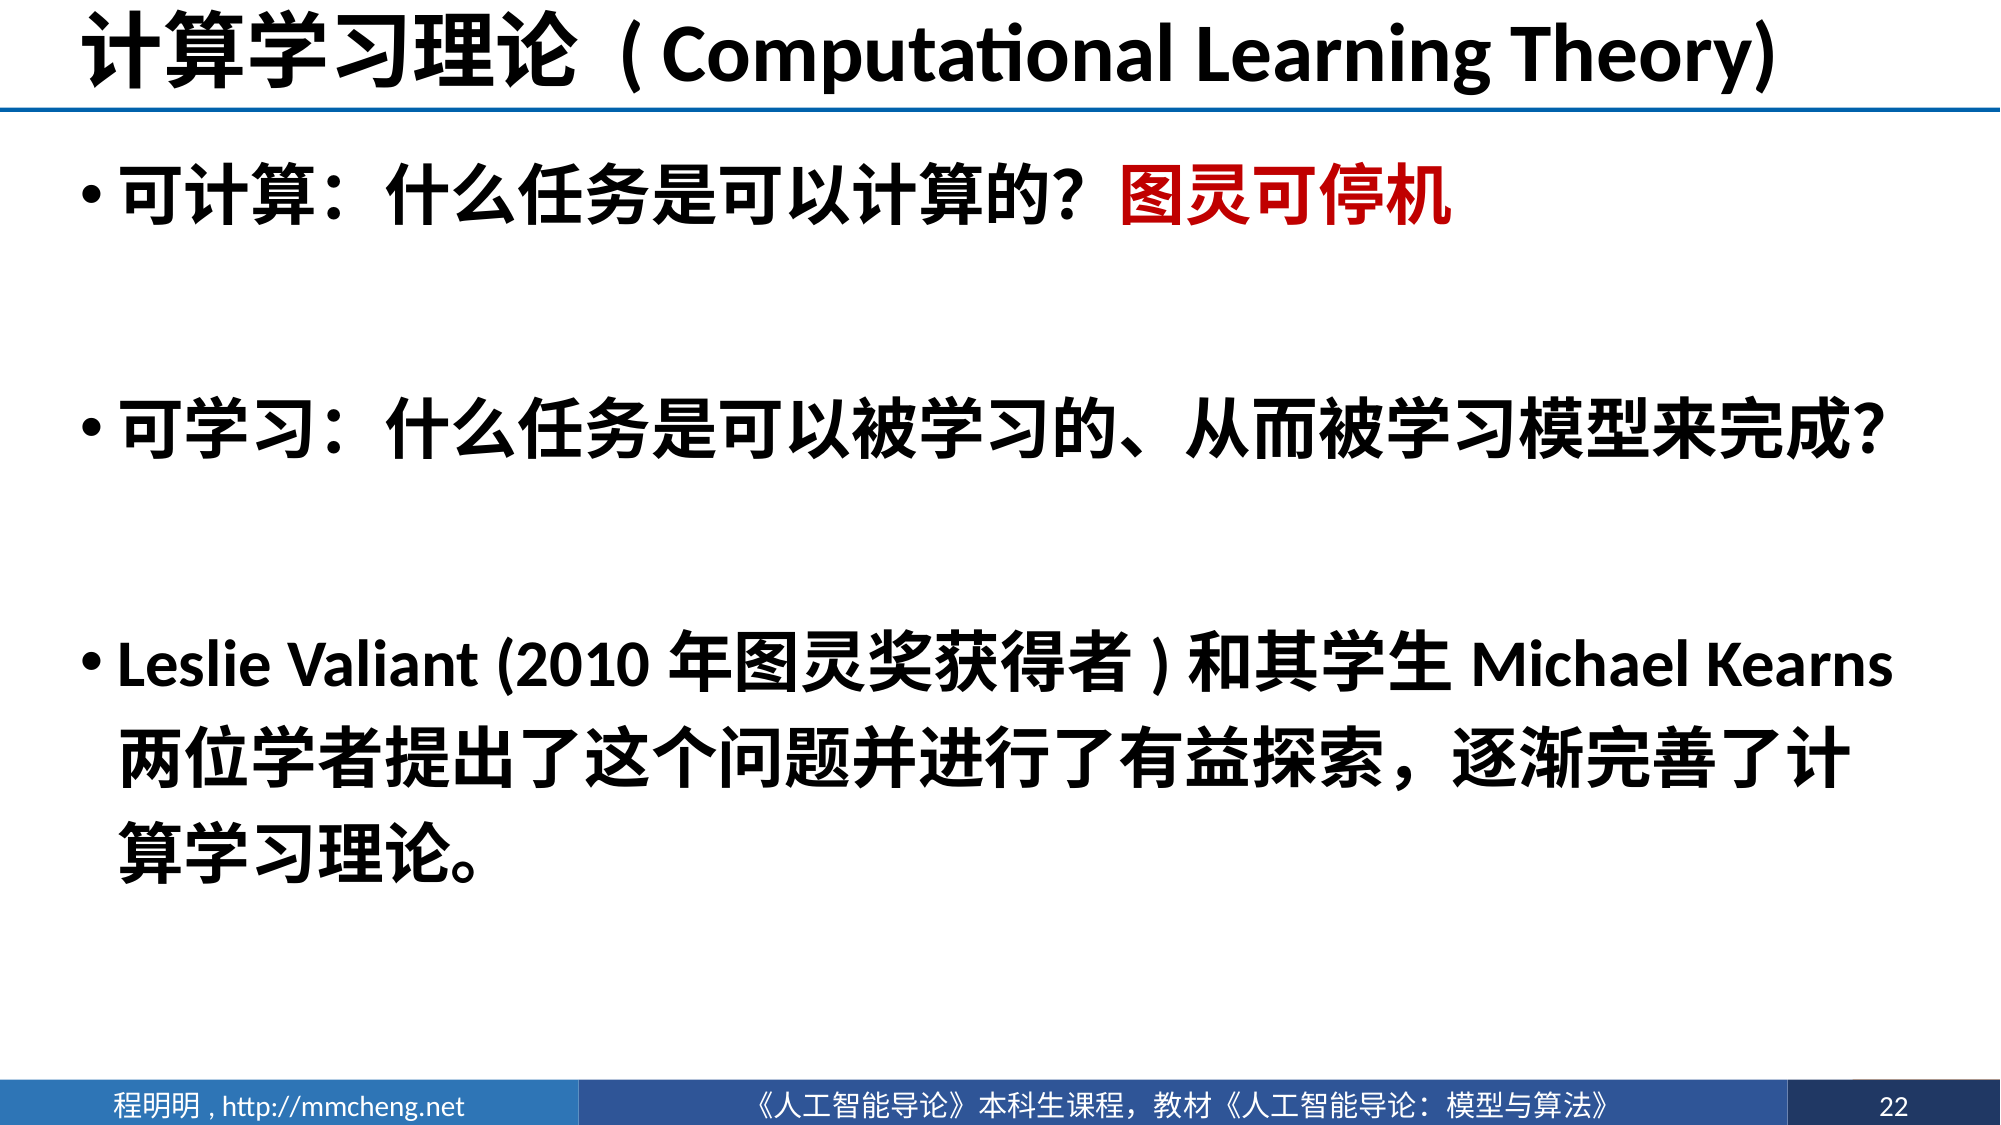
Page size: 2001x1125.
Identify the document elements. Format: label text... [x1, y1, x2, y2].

list 可计算：什么任务是可以计算的？图灵可停机 可学习：什么任务是可以被学习的、从而被学习模型来完成？ Leslie Valiant (2010年图灵奖获得者)和其学生Michael Kearns 两位学者提出了这个问题并进行了有益探索，逐渐完善了计算学习理论。 [64, 129, 1928, 1080]
title 计算学习理论 ( Computational Learning Theory) [64, 0, 2000, 110]
